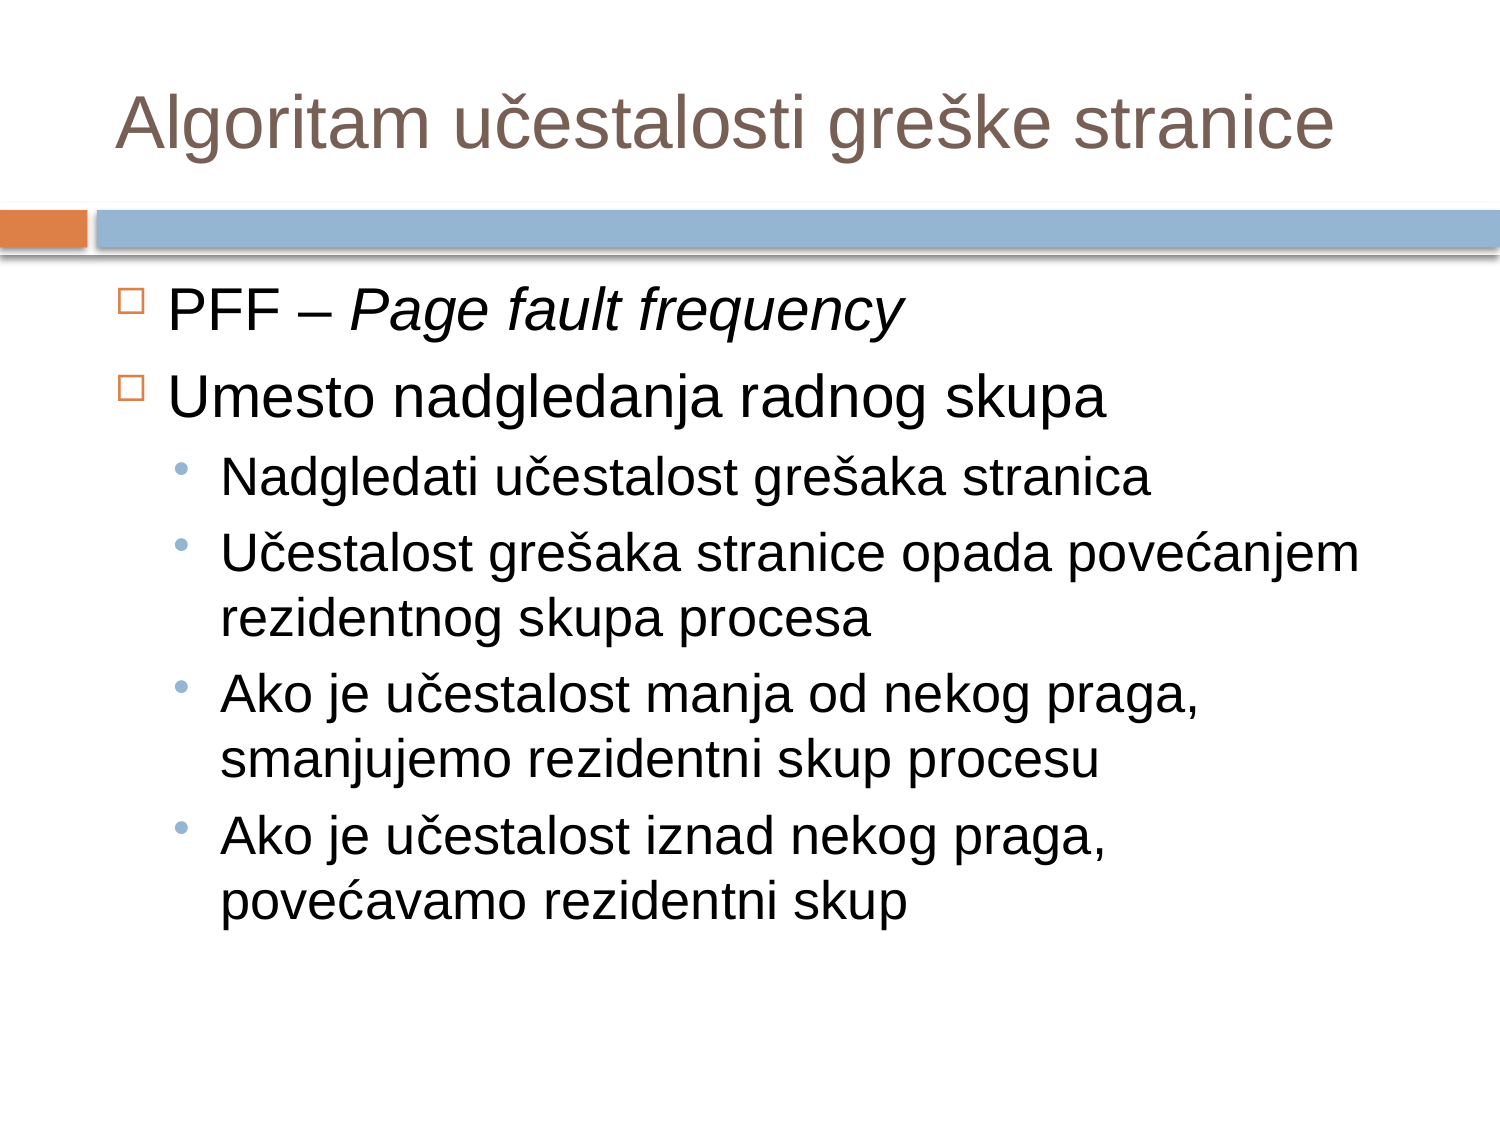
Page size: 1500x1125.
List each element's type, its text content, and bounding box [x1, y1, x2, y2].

list PFF – Page fault frequency Umesto nadgledanja radnog skupa Nadgledati učestalost grešaka stranica Učestalost grešaka stranice opada povećanjem rezidentnog skupa procesa Ako je učestalost manja od nekog praga, smanjujemo rezidentni skup procesu Ako je učestalost iznad nekog praga, povećavamo rezidentni skup [100, 262, 1438, 1000]
title Algoritam učestalosti greške stranice [100, 37, 1438, 200]
